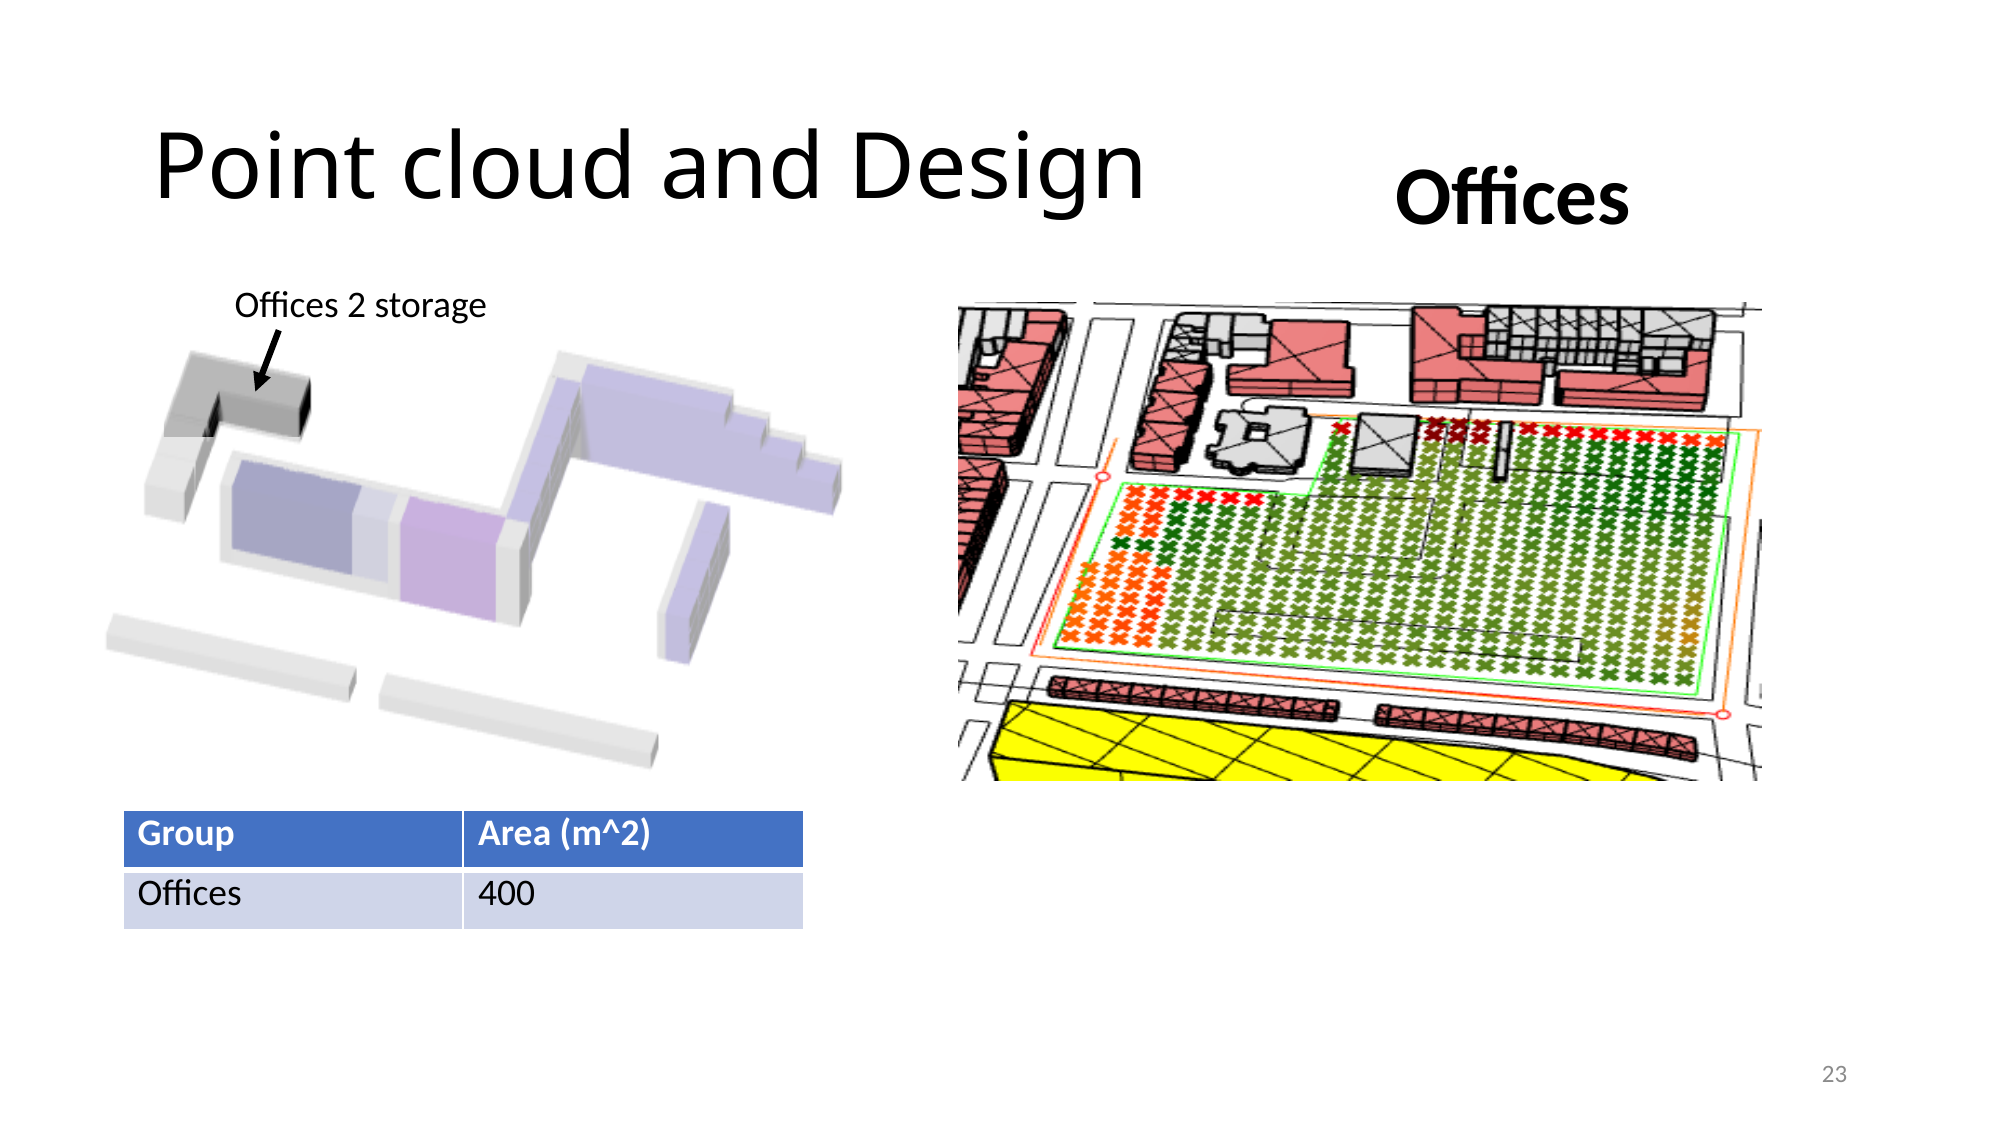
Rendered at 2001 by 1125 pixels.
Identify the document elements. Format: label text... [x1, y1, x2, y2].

title Point cloud and Design [137, 59, 1863, 278]
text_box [24, 216, 876, 806]
table_header Area (m^2) [464, 811, 803, 867]
table_cell Offices [124, 873, 462, 929]
table_header Group [124, 811, 462, 867]
text_box Offices [1380, 133, 1647, 249]
table_cell 400 [464, 873, 803, 929]
picture [958, 302, 1762, 781]
slide_number 23 [1412, 1042, 1863, 1103]
